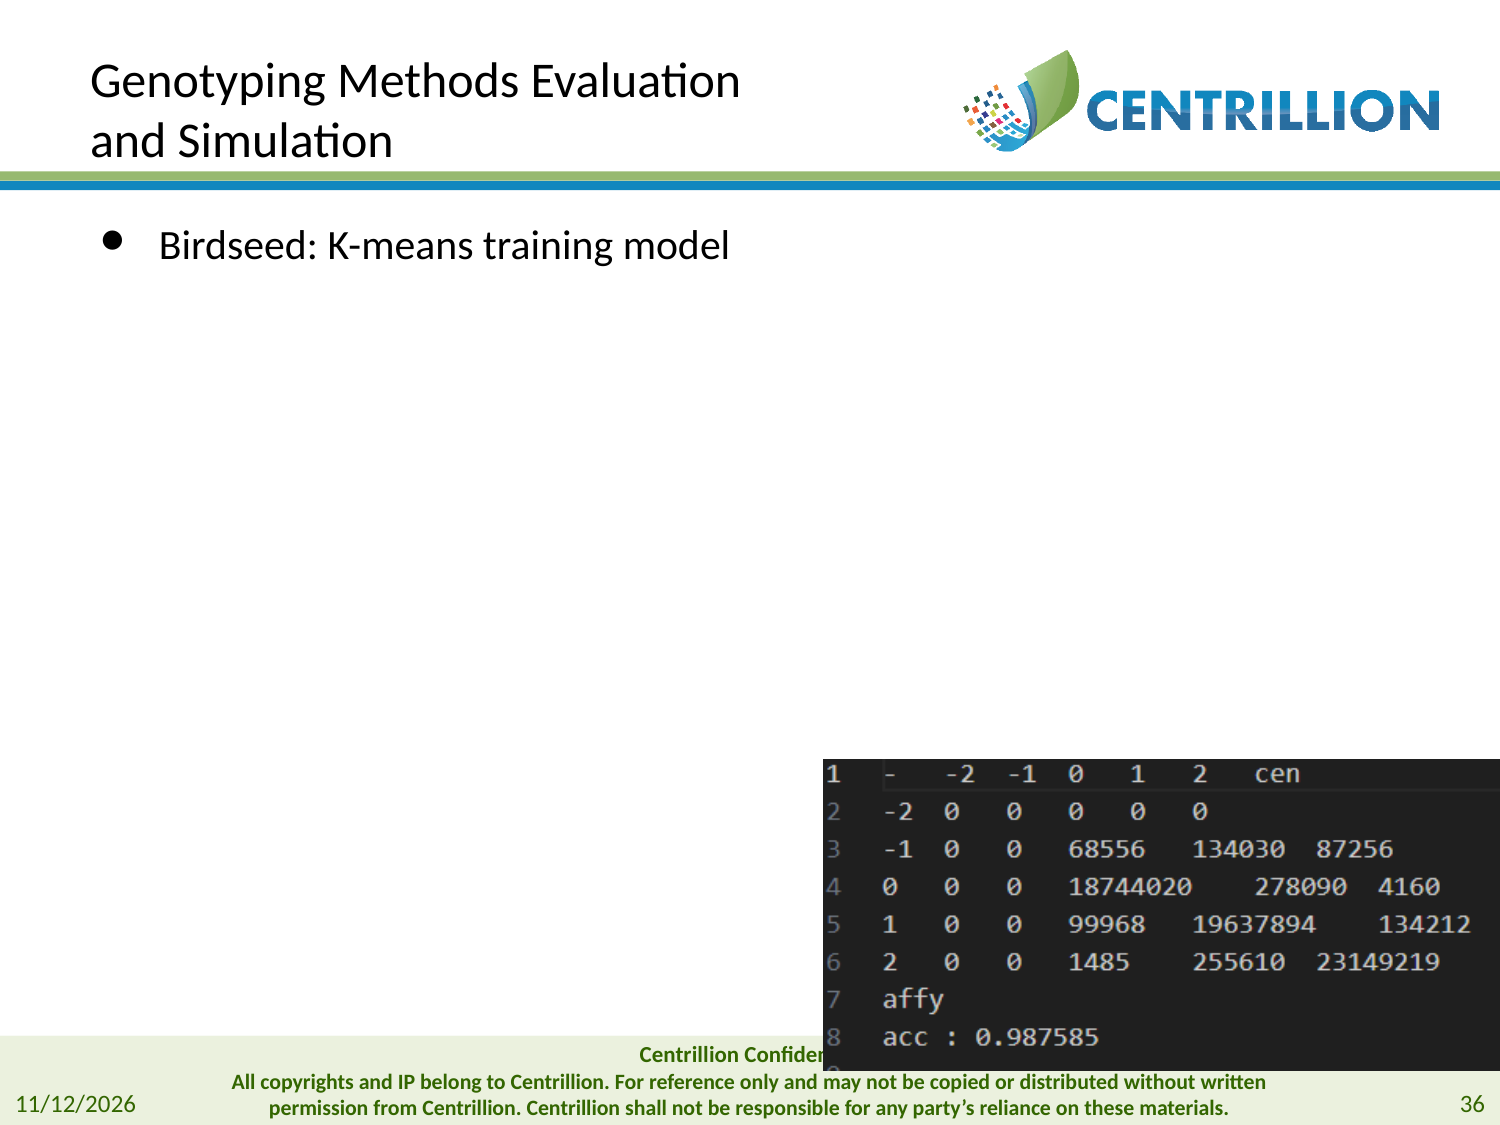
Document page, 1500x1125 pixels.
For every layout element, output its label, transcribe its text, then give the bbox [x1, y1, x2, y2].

text_box Birdseed: K-means training model [84, 209, 1444, 1035]
title Genotyping Methods Evaluation and Simulation [75, 37, 837, 177]
slide_number 36 [1425, 1079, 1500, 1125]
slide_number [0, 1079, 160, 1125]
picture [823, 759, 1500, 1072]
picture [962, 48, 1439, 152]
footer Centrillion Confidential All copyrights and IP belong to Centrillion. For reference only and may not be copied or distributed without written permission from Centrillion. Centrillion shall not be responsible for any party’s reliance on these materials. [171, 1035, 1329, 1125]
